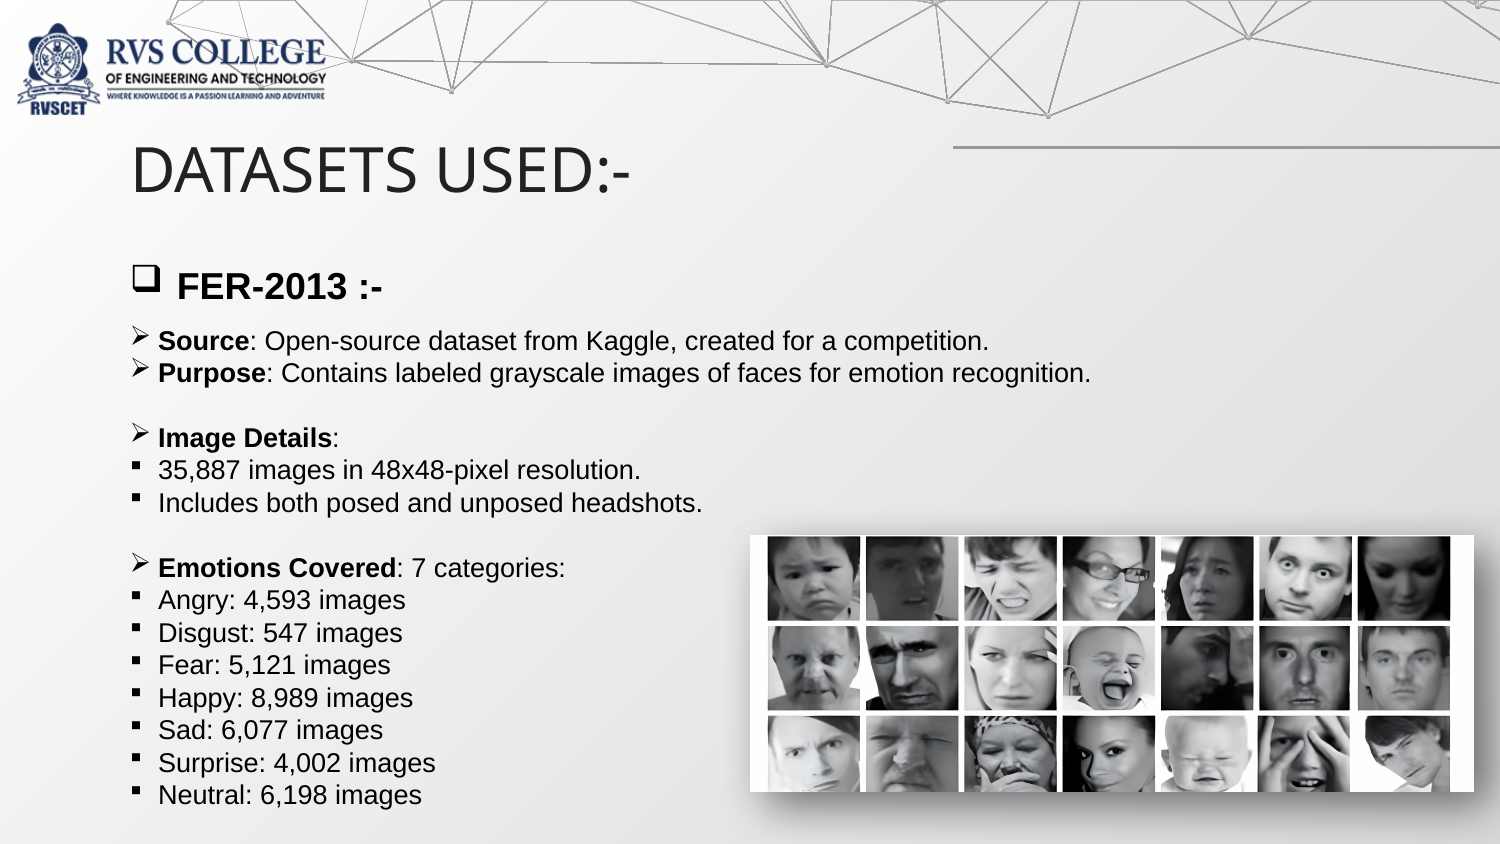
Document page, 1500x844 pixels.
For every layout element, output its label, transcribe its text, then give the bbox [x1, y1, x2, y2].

title DATASETS USED:- [115, 114, 1382, 211]
text_box Includes both posed and unposed headshots. [350, 0, 1149, 53]
picture [16, 22, 326, 115]
text_box FER-2013 :- Source: Open-source dataset from Kaggle, created for a competition. Purpose: Contains labeled grayscale images of faces for emotion recognition. Image Details: 35,887 images in 48x48-pixel resolution. Includes both posed and unposed headshots. Emotions Covered: 7 categories: Angry: 4,593 images Disgust: 547 images Fear: 5,121 images Happy: 8,989 images Sad: 6,077 images Surprise: 4,002 images Neutral: 6,198 images [115, 231, 1370, 844]
picture [749, 535, 1475, 792]
